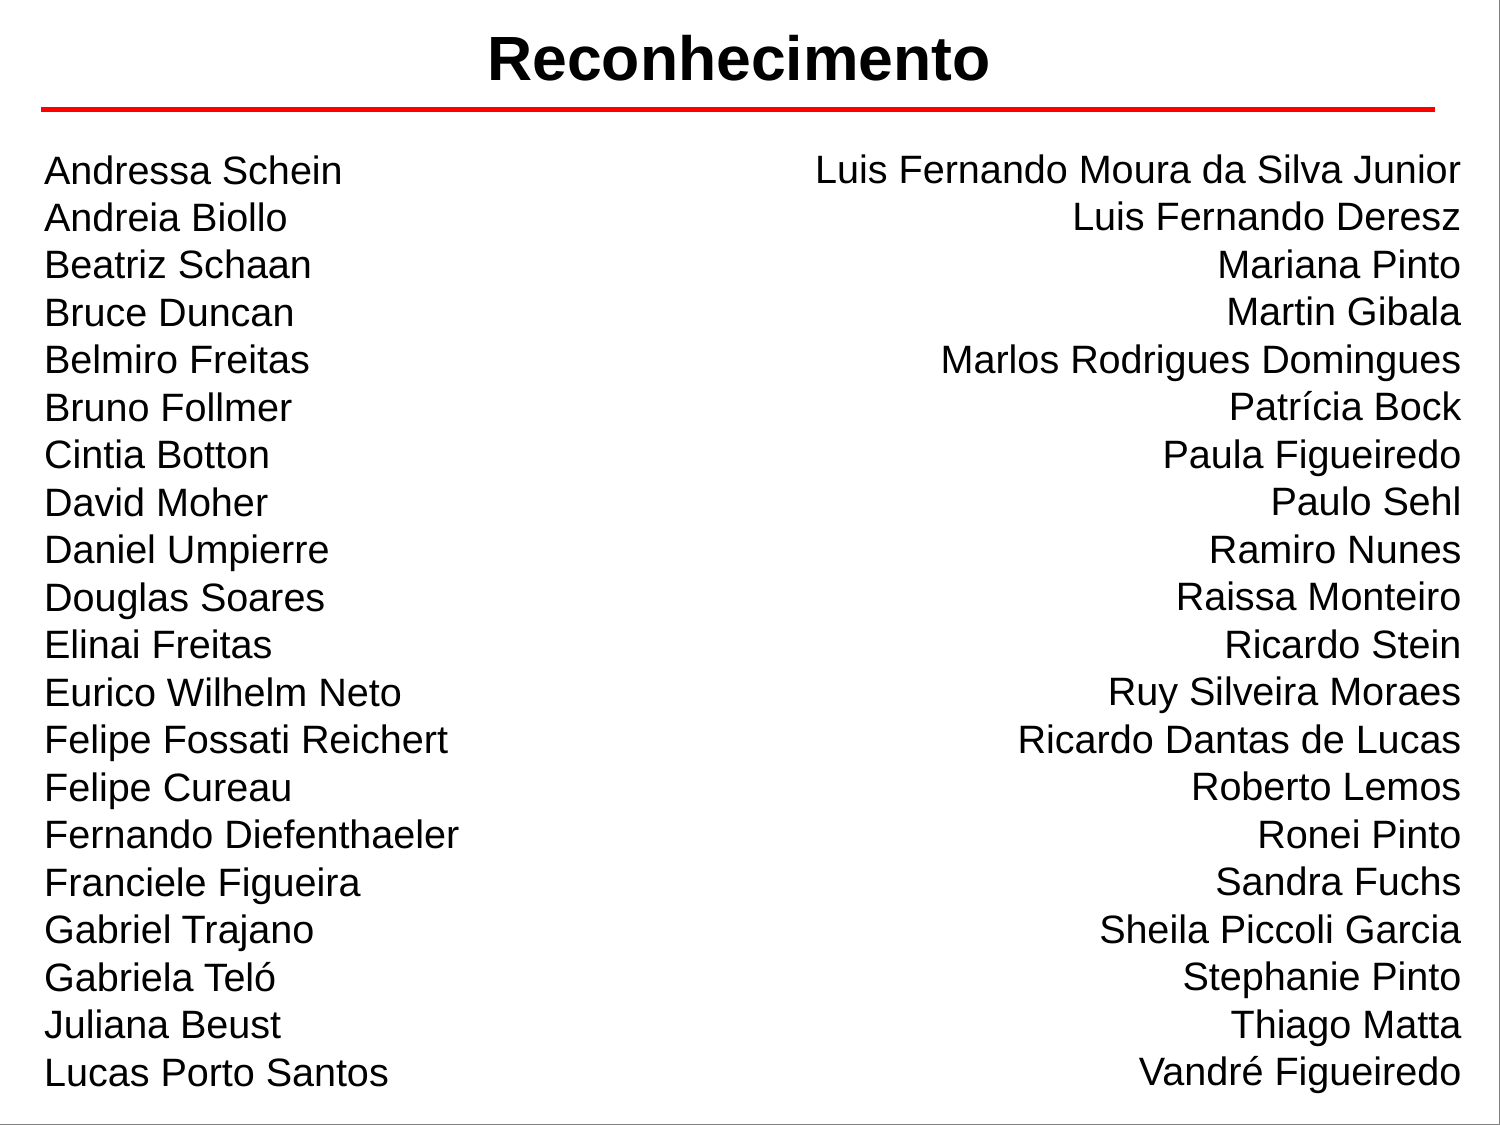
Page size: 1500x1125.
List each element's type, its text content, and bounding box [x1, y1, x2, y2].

text_box Andressa Schein Andreia Biollo Beatriz Schaan Bruce Duncan Belmiro Freitas Bruno Follmer Cintia Botton David Moher Daniel Umpierre Douglas Soares Elinai Freitas Eurico Wilhelm Neto Felipe Fossati Reichert Felipe Cureau Fernando Diefenthaeler Franciele Figueira Gabriel Trajano Gabriela Teló Juliana Beust Lucas Porto Santos [29, 137, 475, 1102]
text_box Reconhecimento [39, 10, 1440, 101]
text_box Luis Fernando Moura da Silva Junior Luis Fernando Deresz Mariana Pinto Martin Gibala Marlos Rodrigues Domingues Patrícia Bock Paula Figueiredo Paulo Sehl Ramiro Nunes Raissa Monteiro Ricardo Stein Ruy Silveira Moraes Ricardo Dantas de Lucas Roberto Lemos Ronei Pinto Sandra Fuchs Sheila Piccoli Garcia Stephanie Pinto Thiago Matta Vandré Figueiredo [726, 136, 1477, 1101]
